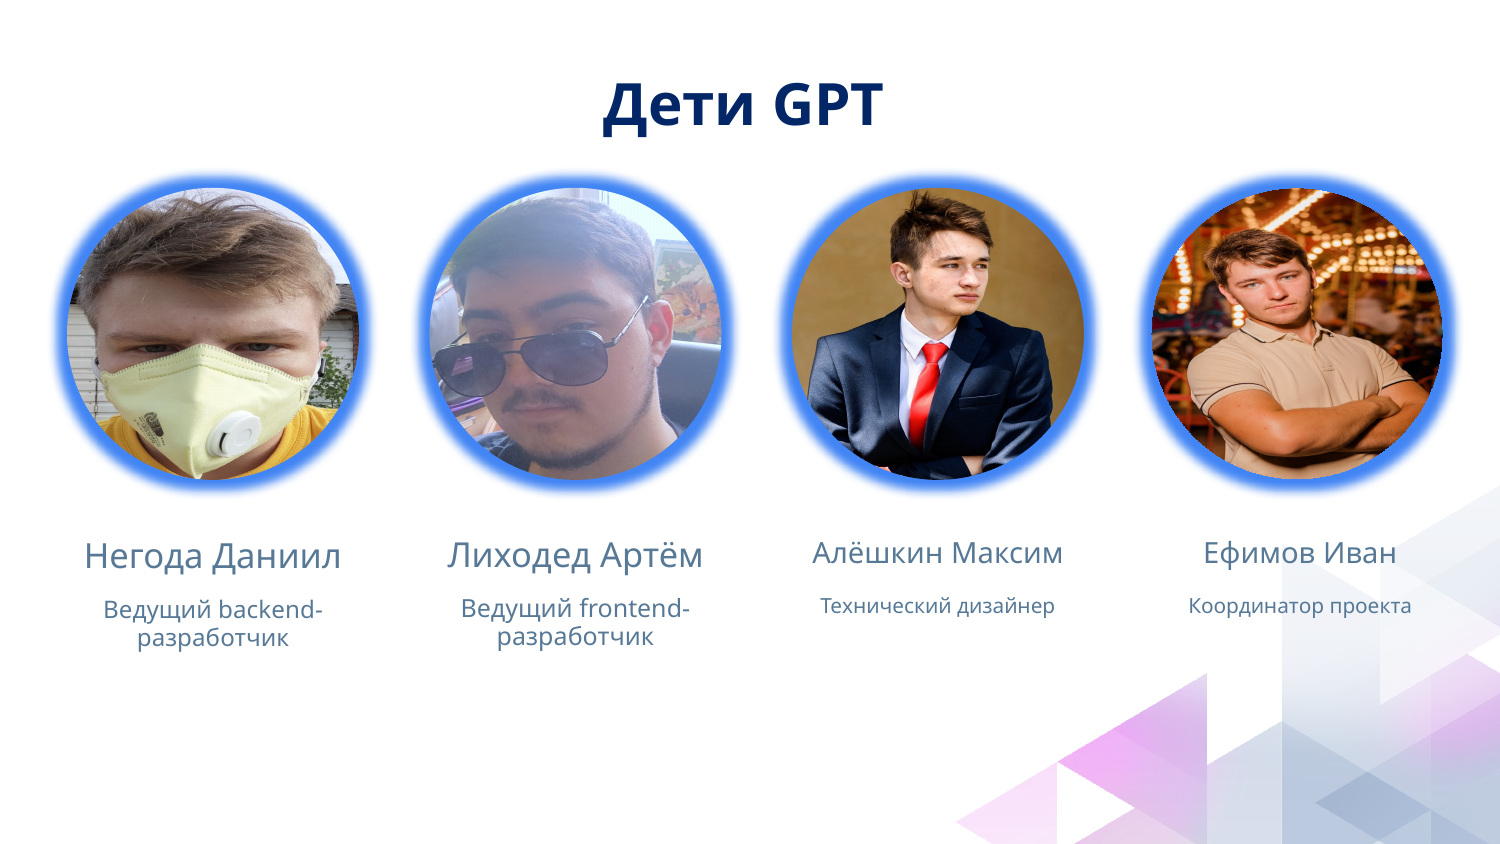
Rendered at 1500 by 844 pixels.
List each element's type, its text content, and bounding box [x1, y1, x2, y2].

text_box [1150, 187, 1444, 480]
list Ефимов Иван Координатор проекта [1128, 521, 1473, 668]
picture [0, 0, 1500, 844]
text_box [66, 187, 360, 480]
text_box Алёшкин Максим Технический дизайнер [765, 521, 1111, 668]
text_box Негода Даниил Ведущий backend-разработчик [40, 521, 386, 668]
text_box [429, 187, 722, 480]
text_box Лиходед Артём Ведущий frontend-разработчик [403, 521, 748, 668]
text_box [791, 187, 1084, 480]
title Дети GPT [45, 52, 1444, 147]
